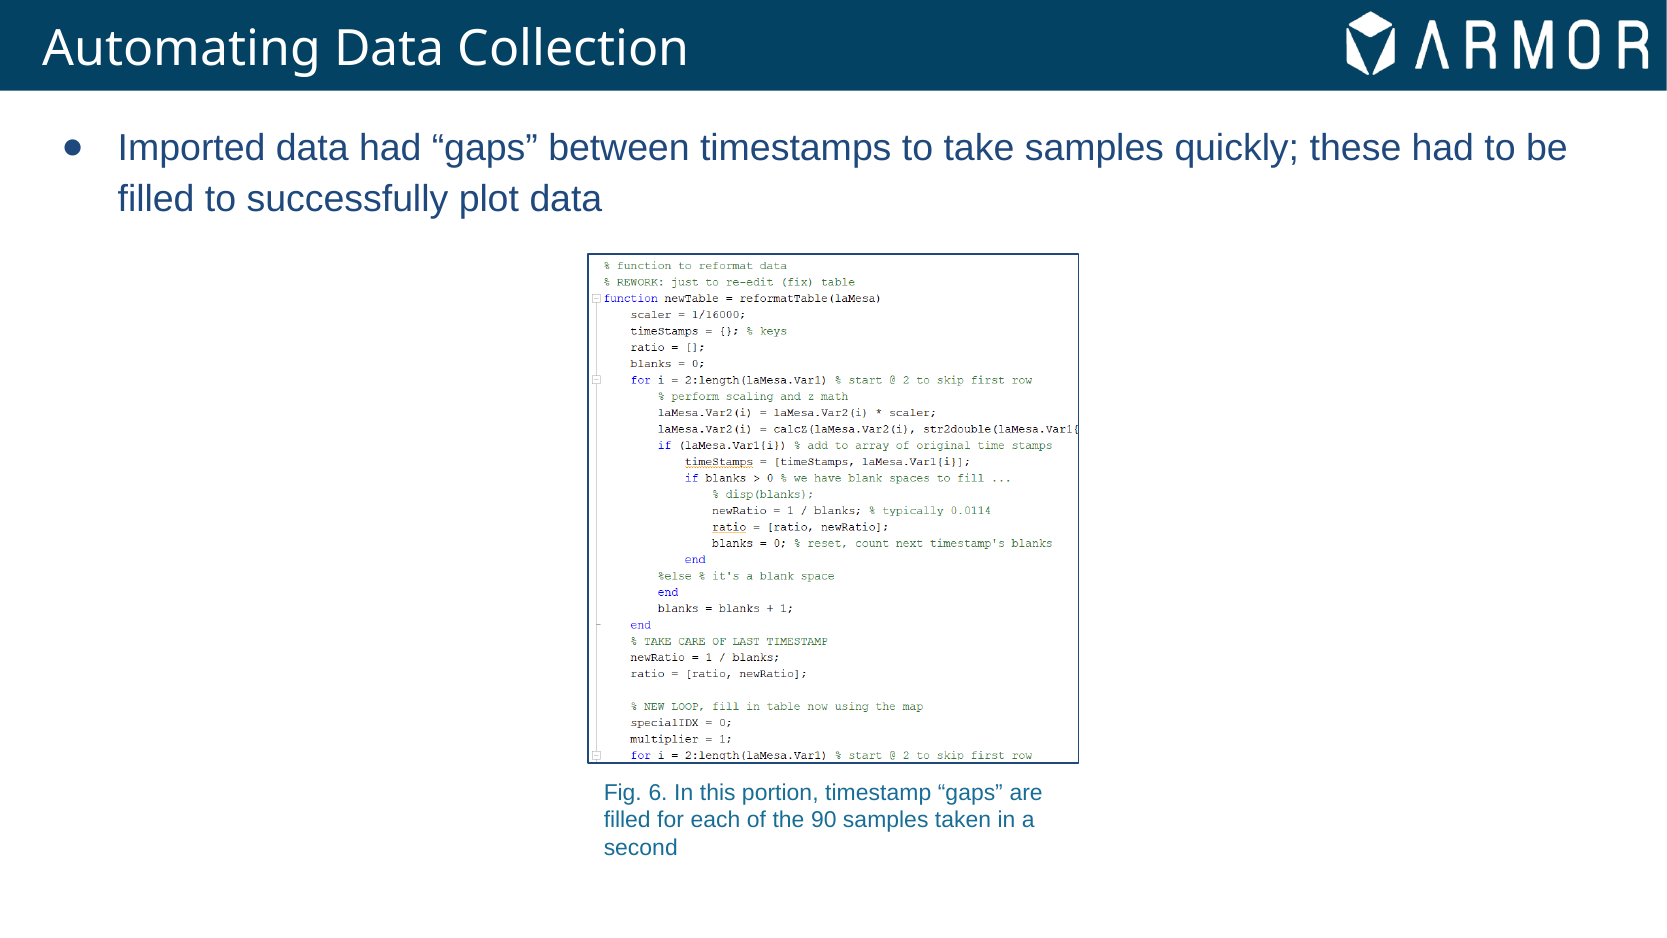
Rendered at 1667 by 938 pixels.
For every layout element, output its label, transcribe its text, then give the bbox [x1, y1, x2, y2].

picture [1350, 12, 1391, 37]
picture [1373, 29, 1394, 74]
list Imported data had “gaps” between timestamps to take samples quickly; these had to be filled to successfully plot data [27, 108, 1639, 868]
text_box Fig. 6. In this portion, timestamp “gaps” are filled for each of the 90 samples taken in a second [588, 770, 1078, 875]
picture [1515, 21, 1552, 68]
picture [1619, 21, 1648, 68]
picture [588, 254, 1079, 763]
picture [1416, 20, 1448, 68]
picture [1569, 20, 1599, 69]
title Automating Data Collection [27, 9, 1342, 82]
picture [1347, 29, 1368, 74]
picture [1466, 21, 1496, 68]
